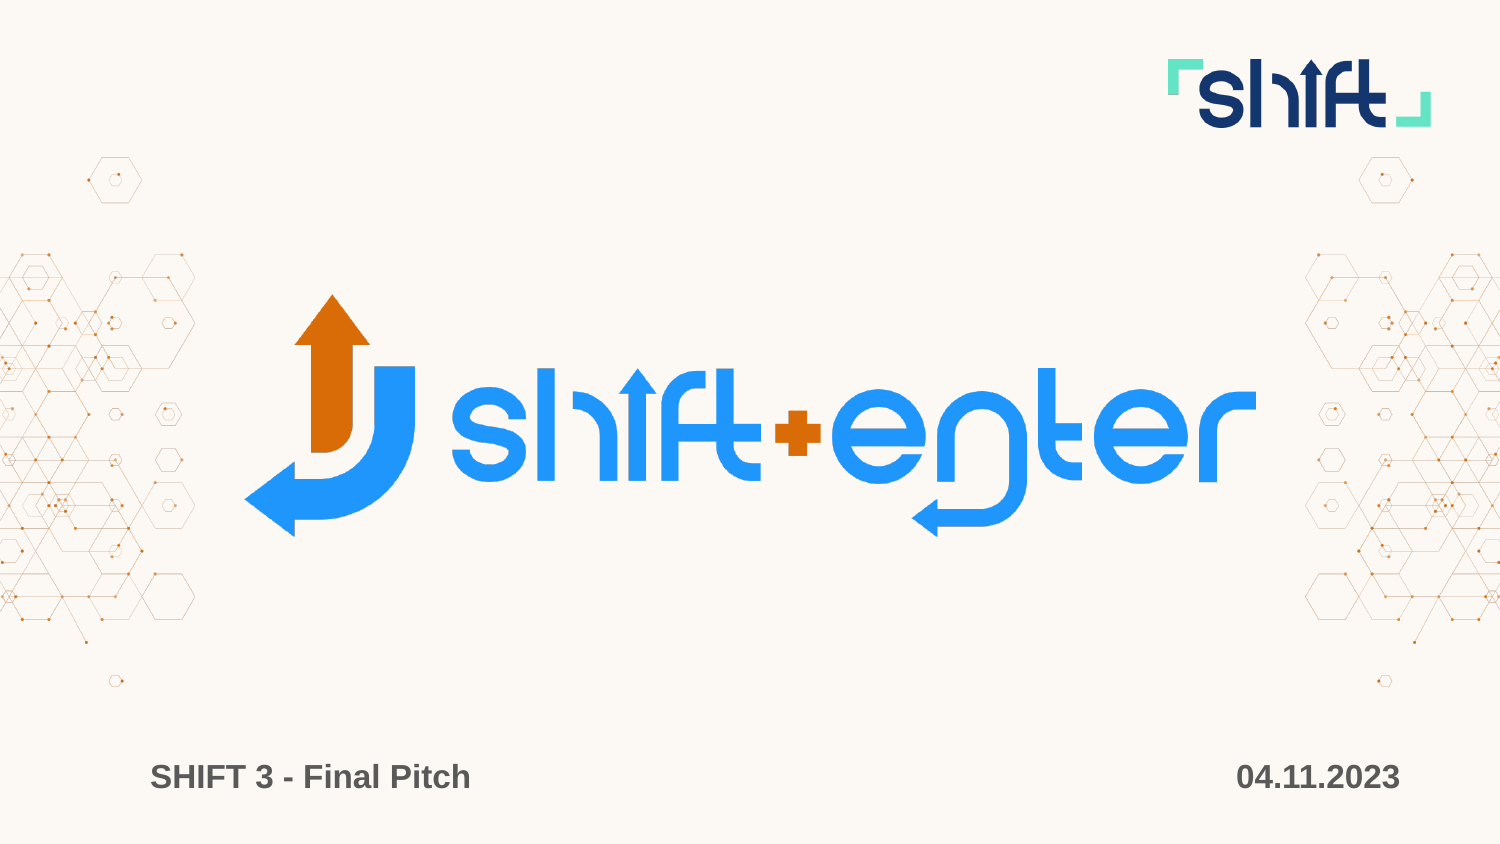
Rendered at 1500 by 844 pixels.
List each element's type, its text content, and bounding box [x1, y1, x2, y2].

picture [0, 156, 195, 687]
subtitle SHIFT 3 - Final Pitch [0, 743, 622, 844]
picture [1305, 156, 1500, 687]
subtitle 04.11.2023 [1061, 743, 1500, 844]
picture [1168, 59, 1431, 129]
picture [243, 294, 1257, 537]
